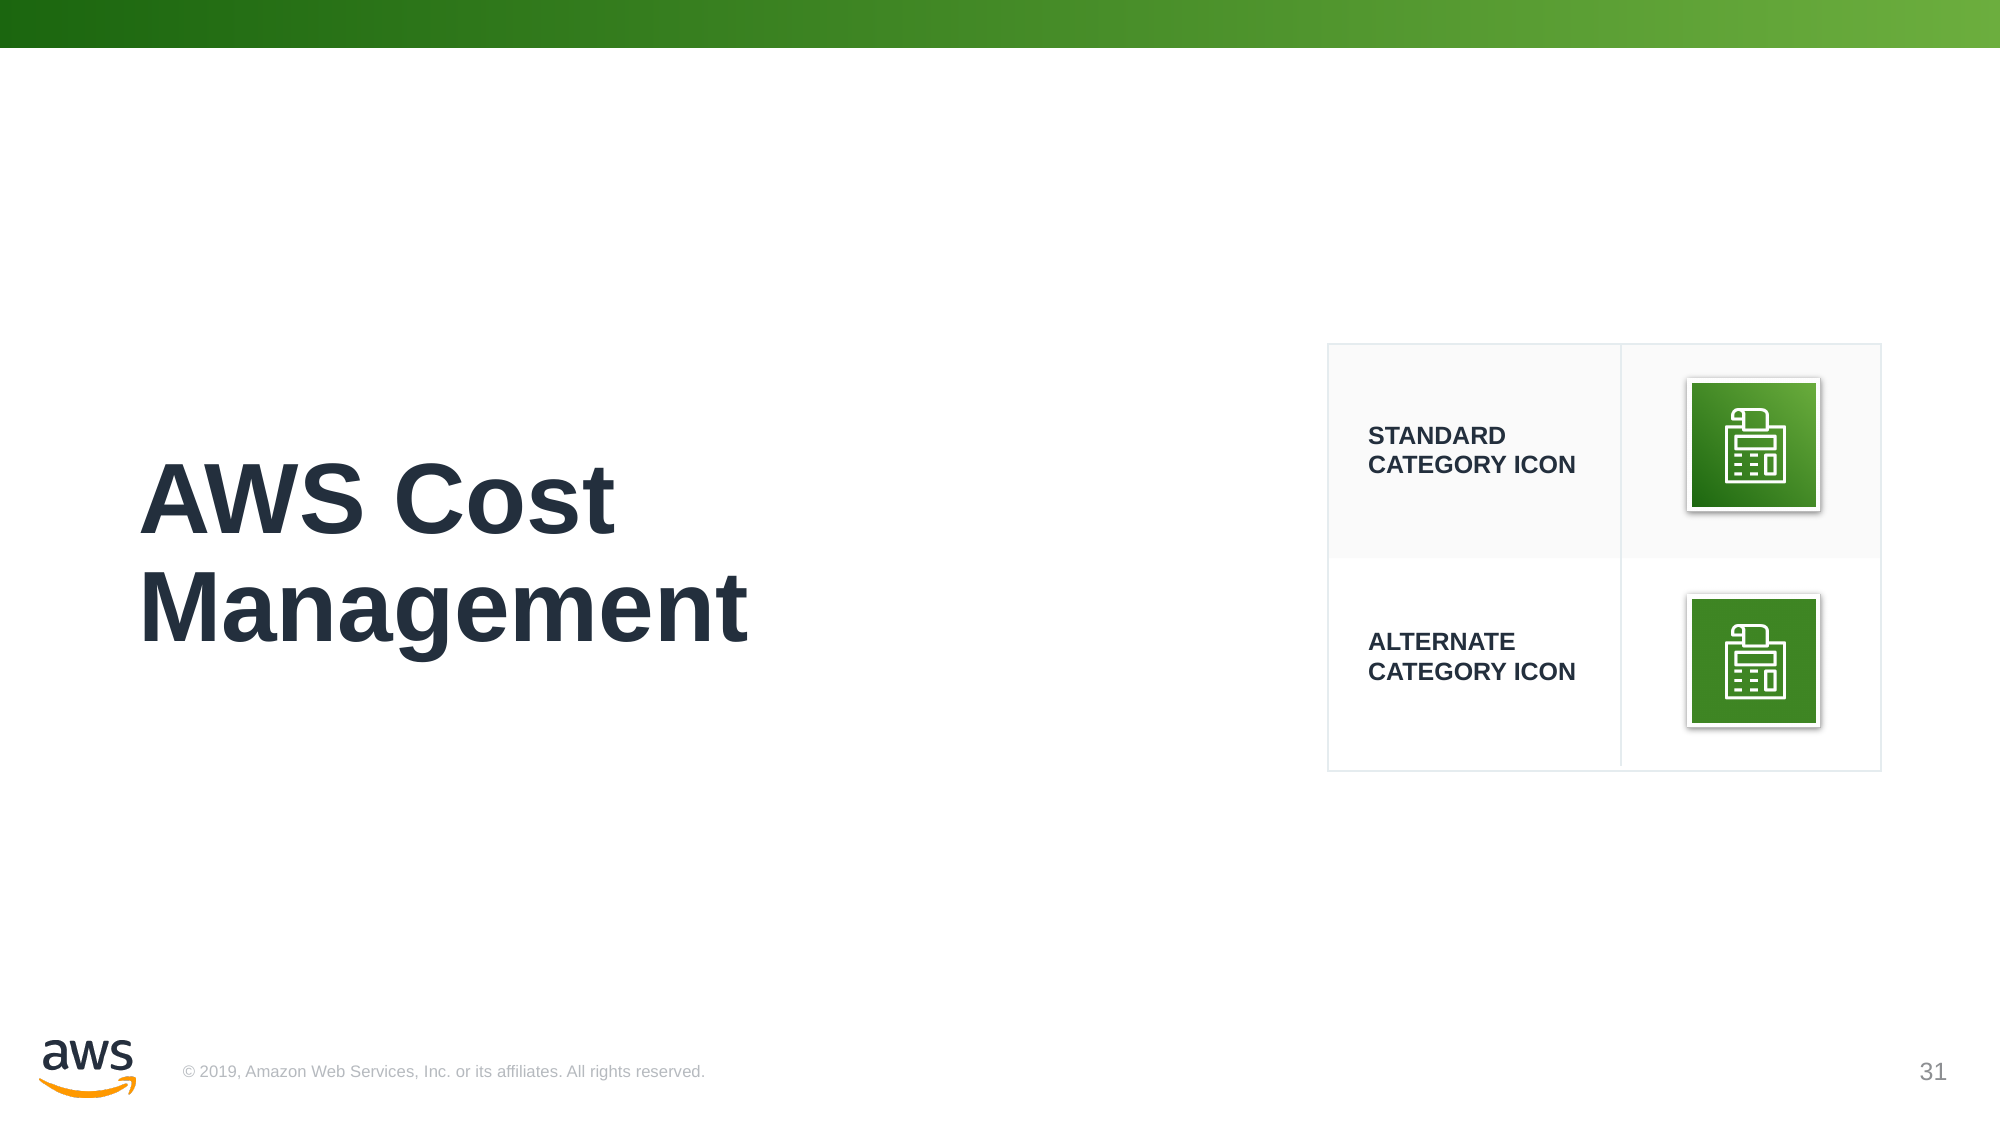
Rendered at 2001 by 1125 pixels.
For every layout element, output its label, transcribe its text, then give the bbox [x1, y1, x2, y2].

title AWS Cost Management [123, 374, 1220, 736]
slide_number 31 [1512, 1040, 1963, 1101]
picture [1676, 367, 1833, 524]
picture [39, 1040, 136, 1098]
picture [1676, 583, 1833, 740]
